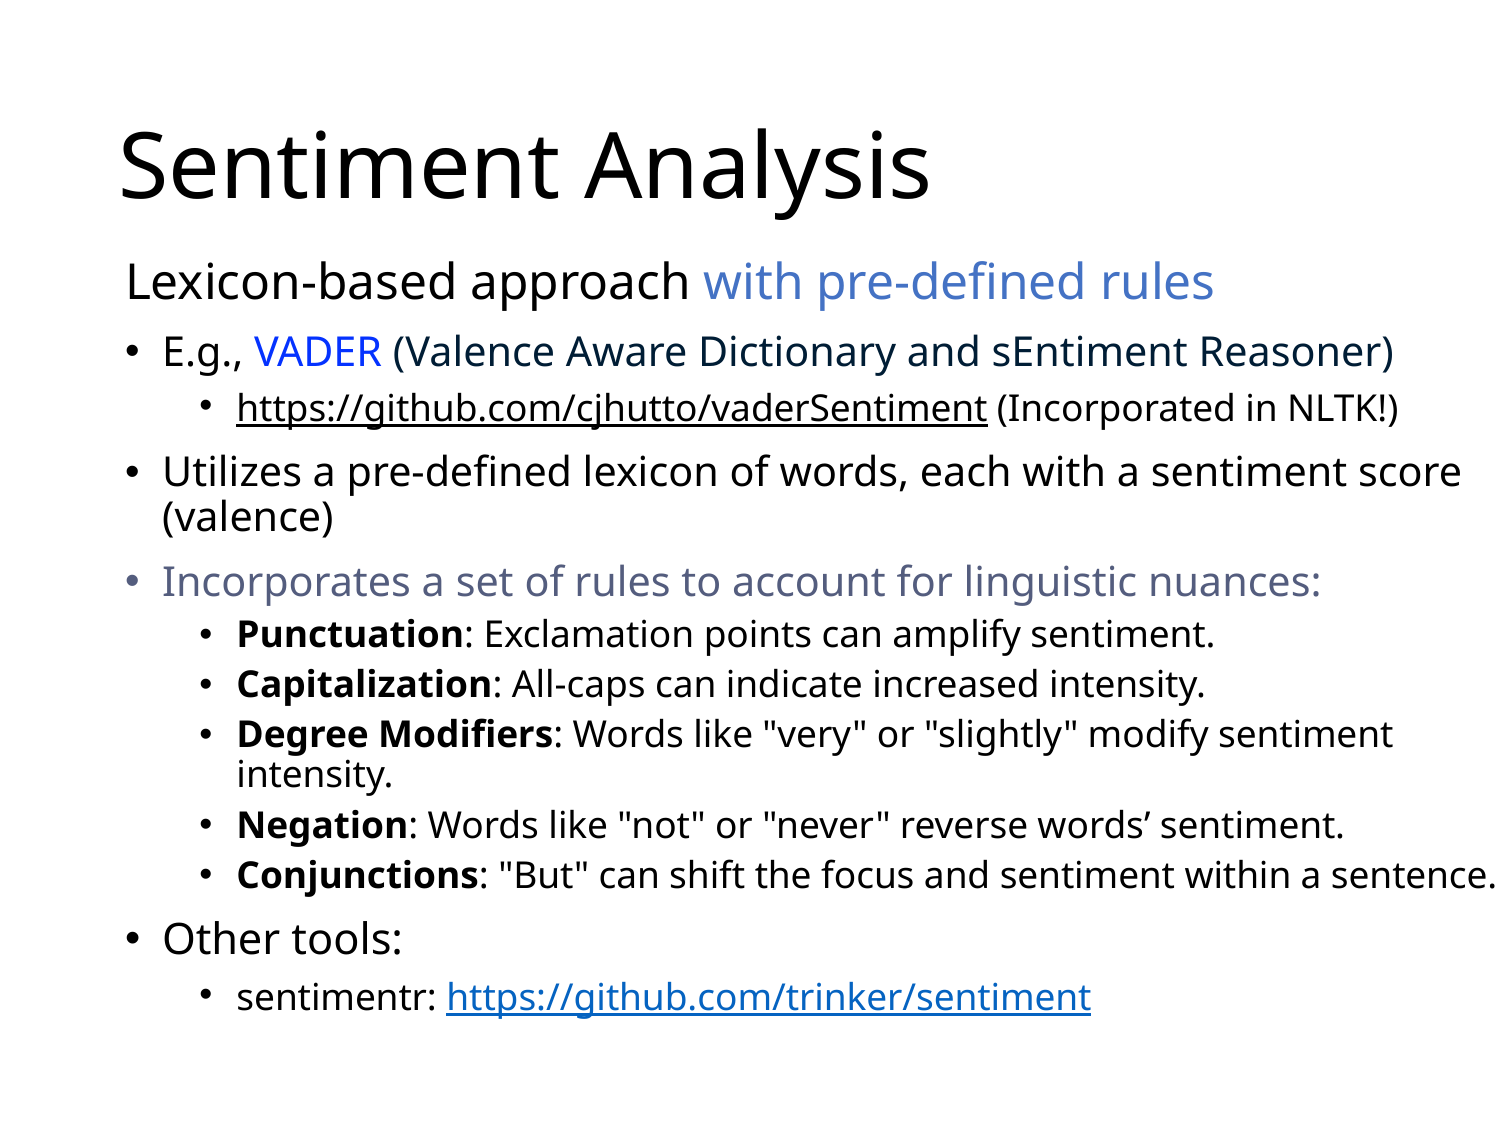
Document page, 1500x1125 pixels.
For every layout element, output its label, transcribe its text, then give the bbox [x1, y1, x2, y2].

list Lexicon-based approach with pre-defined rules E.g., VADER (Valence Aware Dictionary and sEntiment Reasoner) https://github.com/cjhutto/vaderSentiment (Incorporated in NLTK!) Utilizes a pre-defined lexicon of words, each with a sentiment score (valence) Incorporates a set of rules to account for linguistic nuances: Punctuation: Exclamation points can amplify sentiment. Capitalization: All-caps can indicate increased intensity. Degree Modifiers: Words like "very" or "slightly" modify sentiment intensity. Negation: Words like "not" or "never" reverse words’ sentiment. Conjunctions: "But" can shift the focus and sentiment within a sentence. Other tools: sentimentr: https://github.com/trinker/sentiment [110, 248, 1500, 1043]
title Sentiment Analysis [103, 59, 1397, 278]
